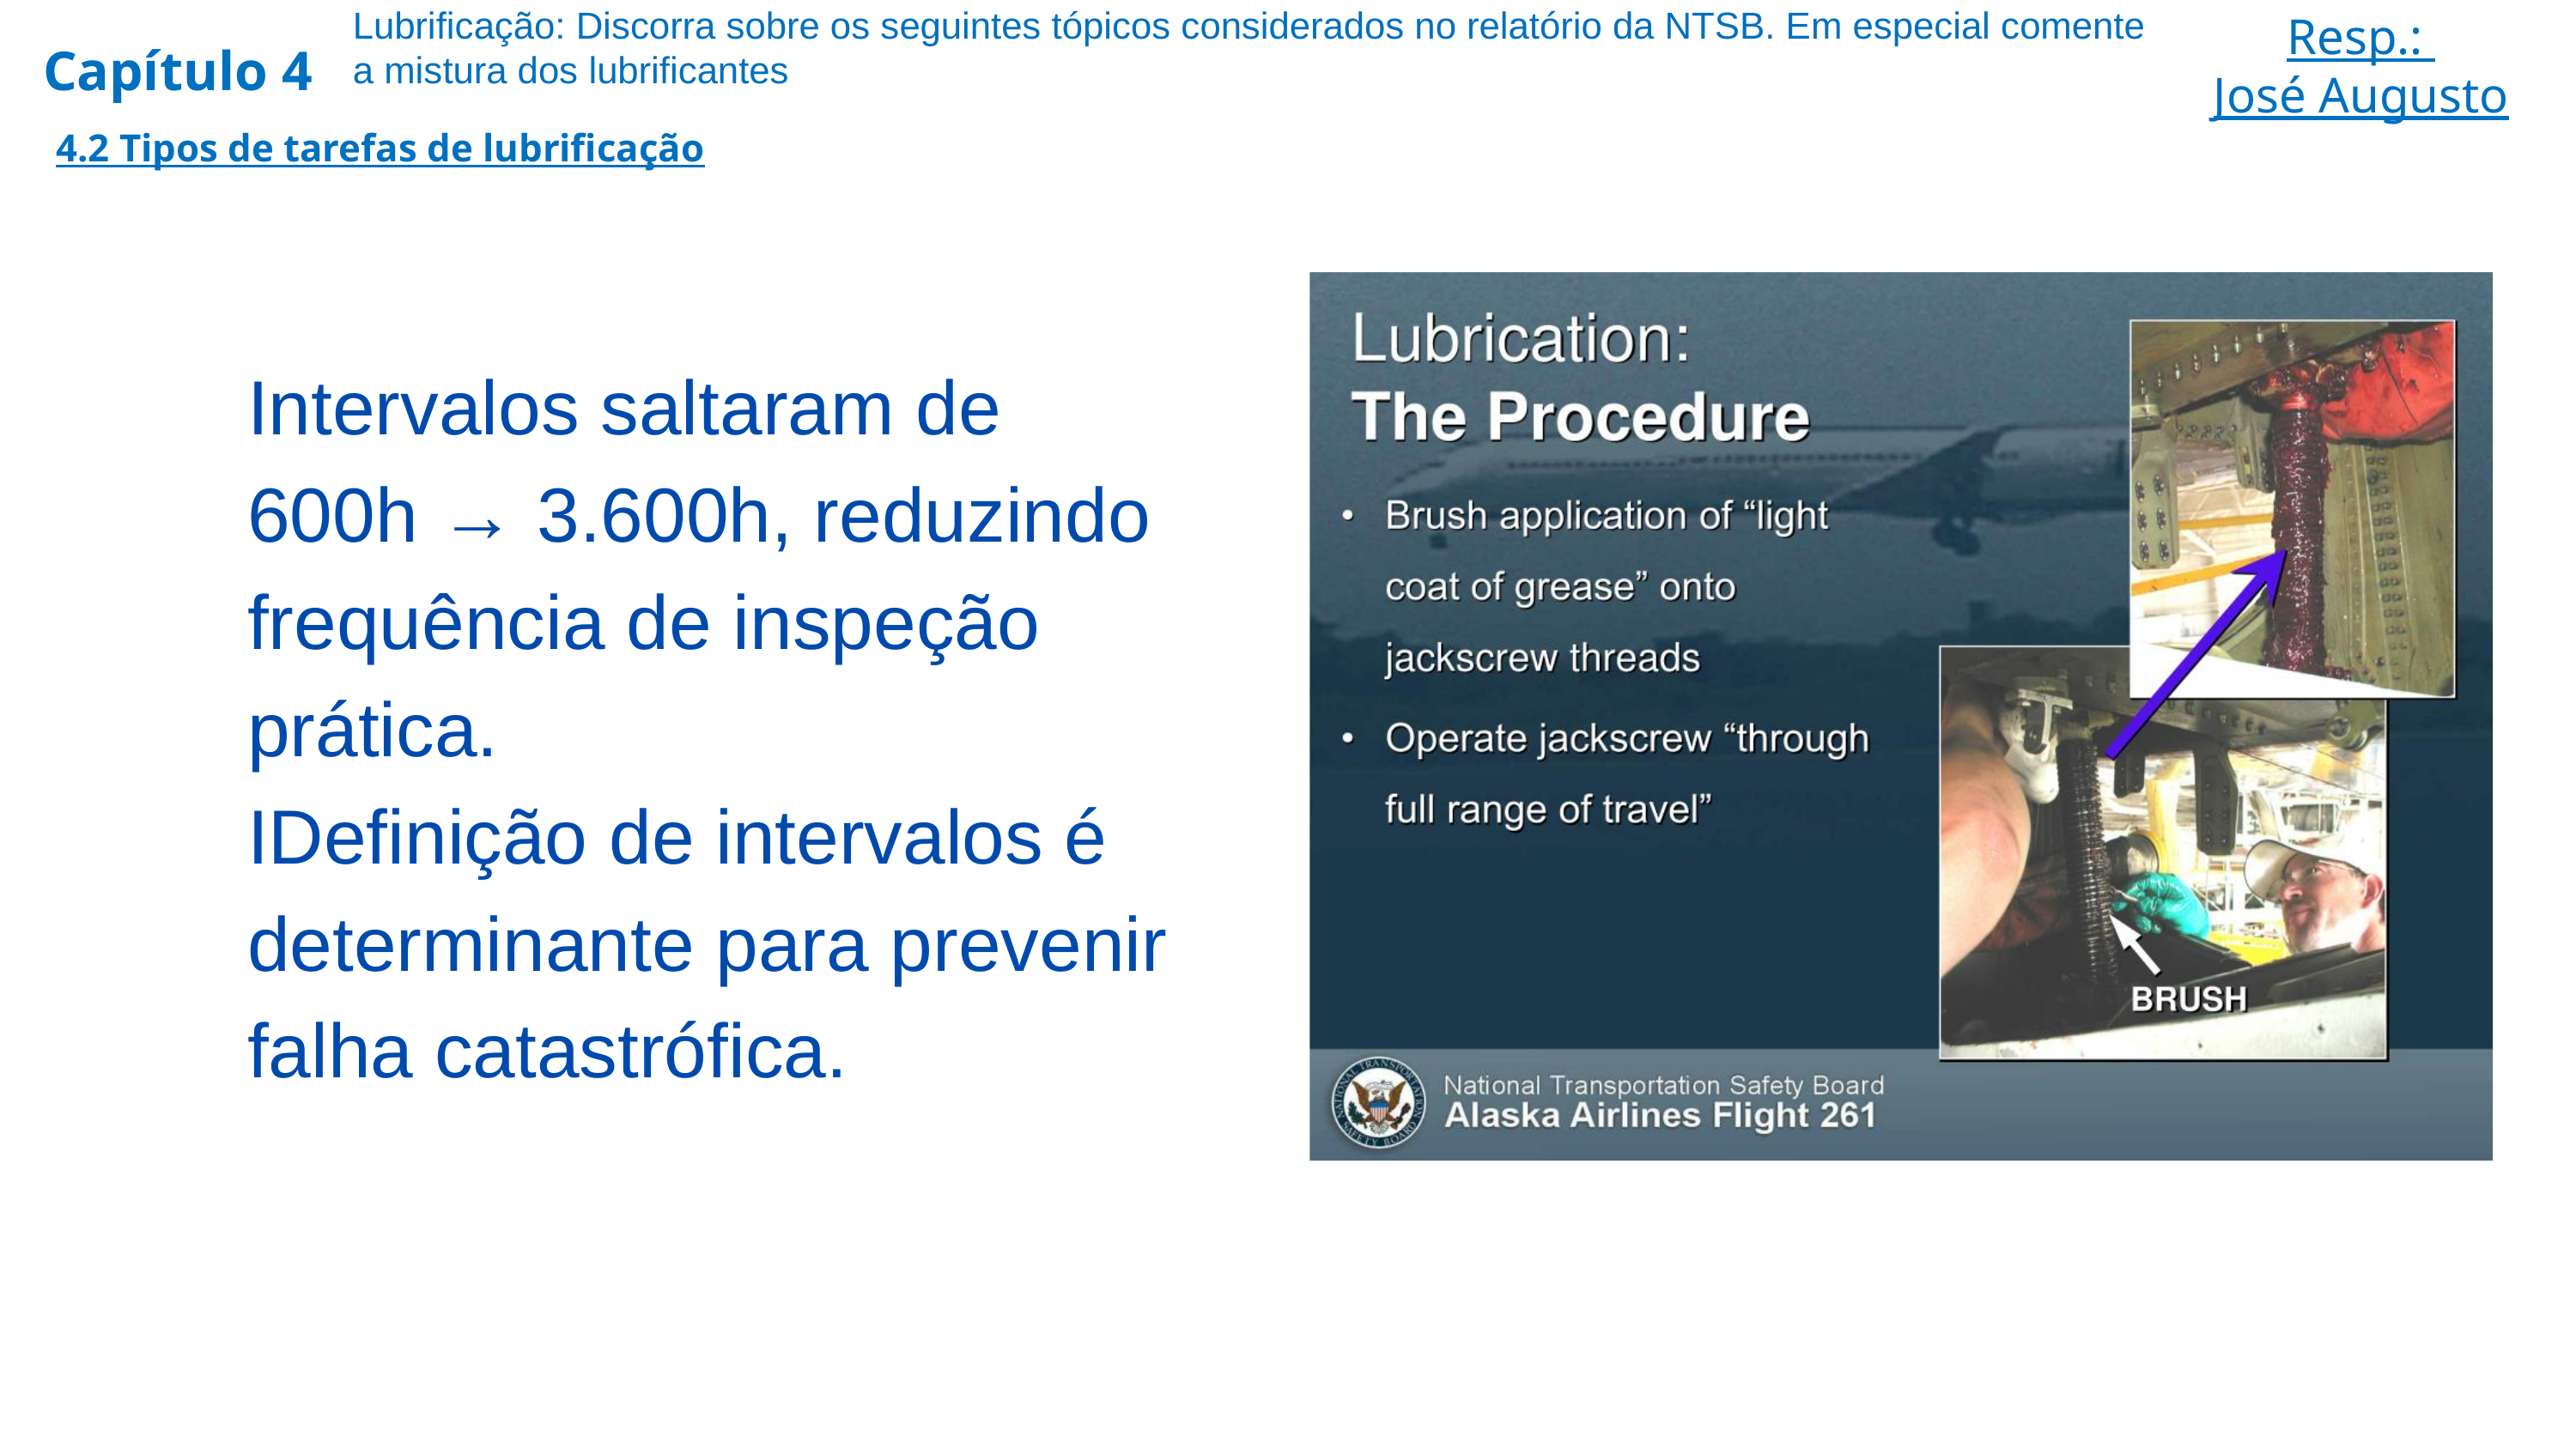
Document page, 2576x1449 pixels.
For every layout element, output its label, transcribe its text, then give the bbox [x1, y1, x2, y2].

text_box [1309, 272, 2494, 1161]
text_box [42, 26, 340, 115]
text_box Lubrificação: Discorra sobre os seguintes tópicos considerados no relatório da NTSB. Em especial comente a mistura dos lubrificantes [352, 1, 2160, 92]
text_box Resp.: José Augusto [2172, 6, 2551, 123]
text_box 4.2 Tipos de tarefas de lubrificação [56, 124, 1065, 170]
text_box Intervalos saltaram de 600h → 3.600h, reduzindo frequência de inspeção prática. IDefinição de intervalos é determinante para prevenir falha catastrófica. [247, 343, 1170, 1201]
